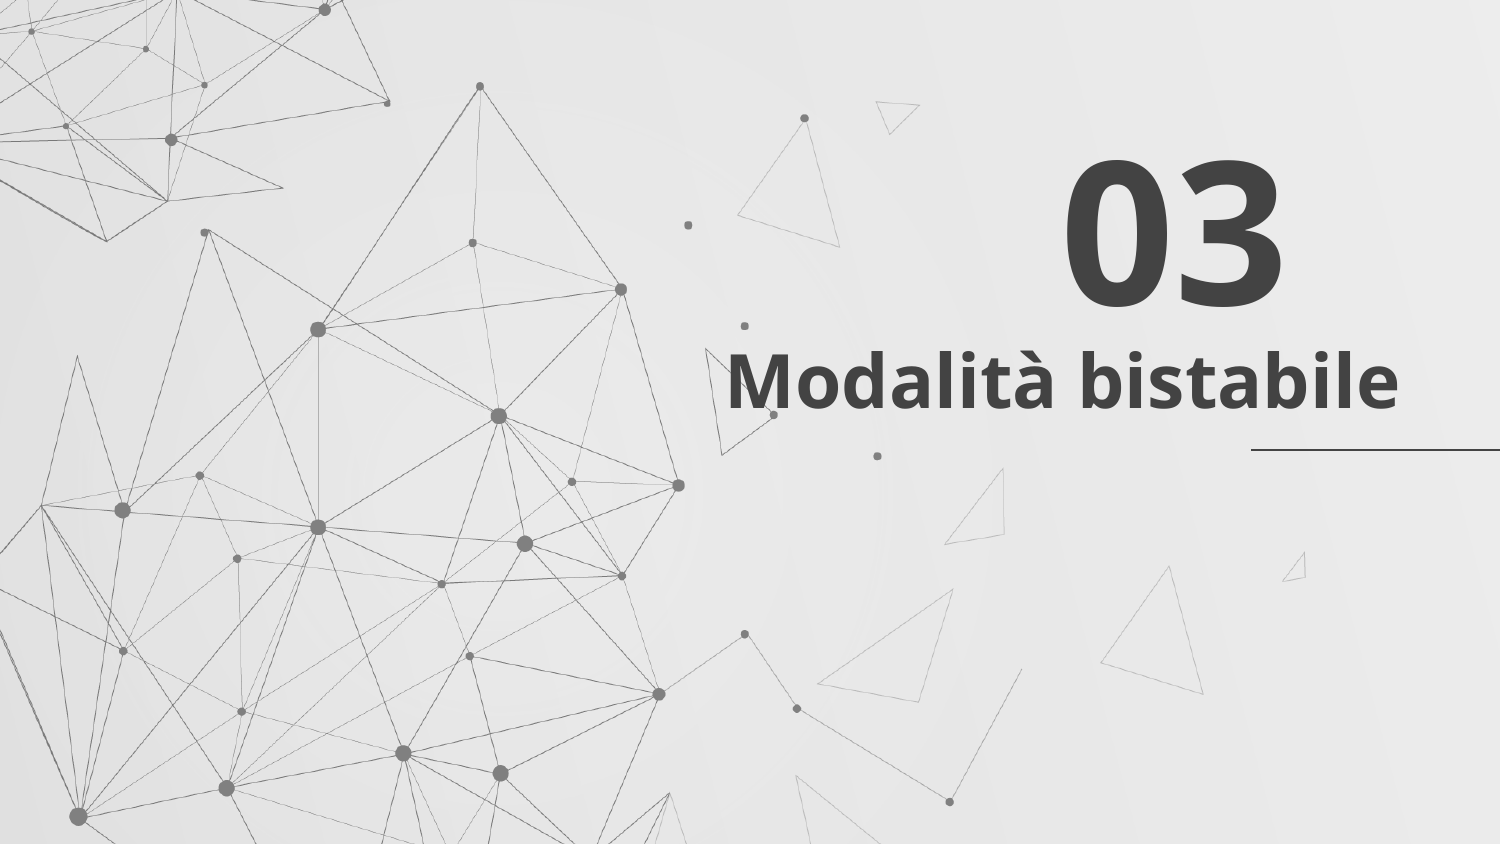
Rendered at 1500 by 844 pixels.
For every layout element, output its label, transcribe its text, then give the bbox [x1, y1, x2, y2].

picture [0, 0, 1500, 844]
title Modalità bistabile [563, 220, 1417, 537]
title 03 [815, 163, 1305, 288]
